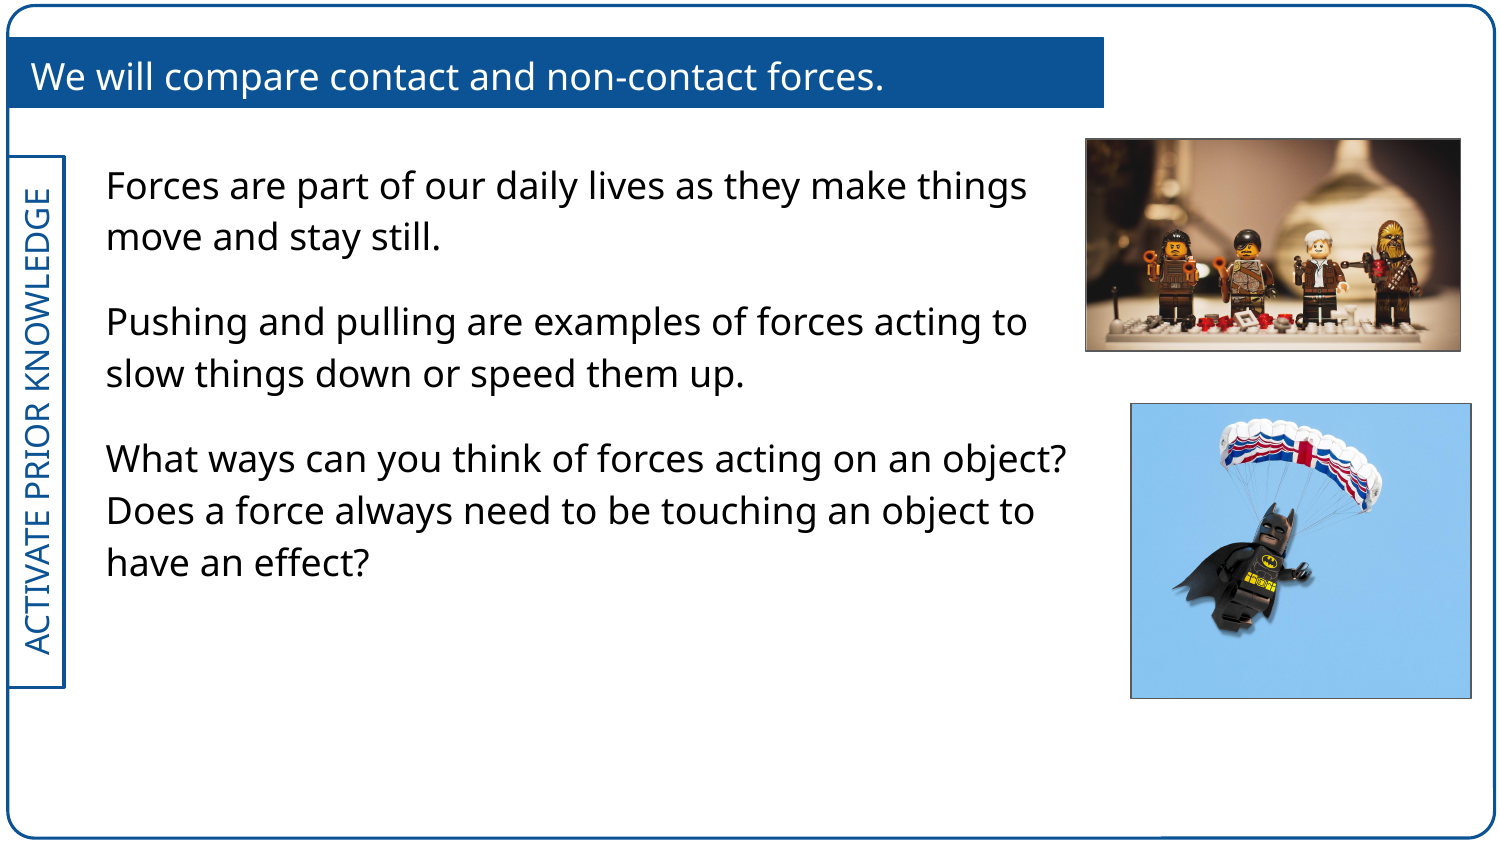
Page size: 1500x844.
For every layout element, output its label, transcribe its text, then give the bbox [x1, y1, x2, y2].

list Forces are part of our daily lives as they make things move and stay still. Pushing and pulling are examples of forces acting to slow things down or speed them up. What ways can you think of forces acting on an object? Does a force always need to be touching an object to have an effect? [90, 139, 1104, 807]
subtitle We will compare contact and non-contact forces. [15, 43, 1097, 101]
picture [1086, 139, 1461, 351]
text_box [1131, 403, 1471, 698]
